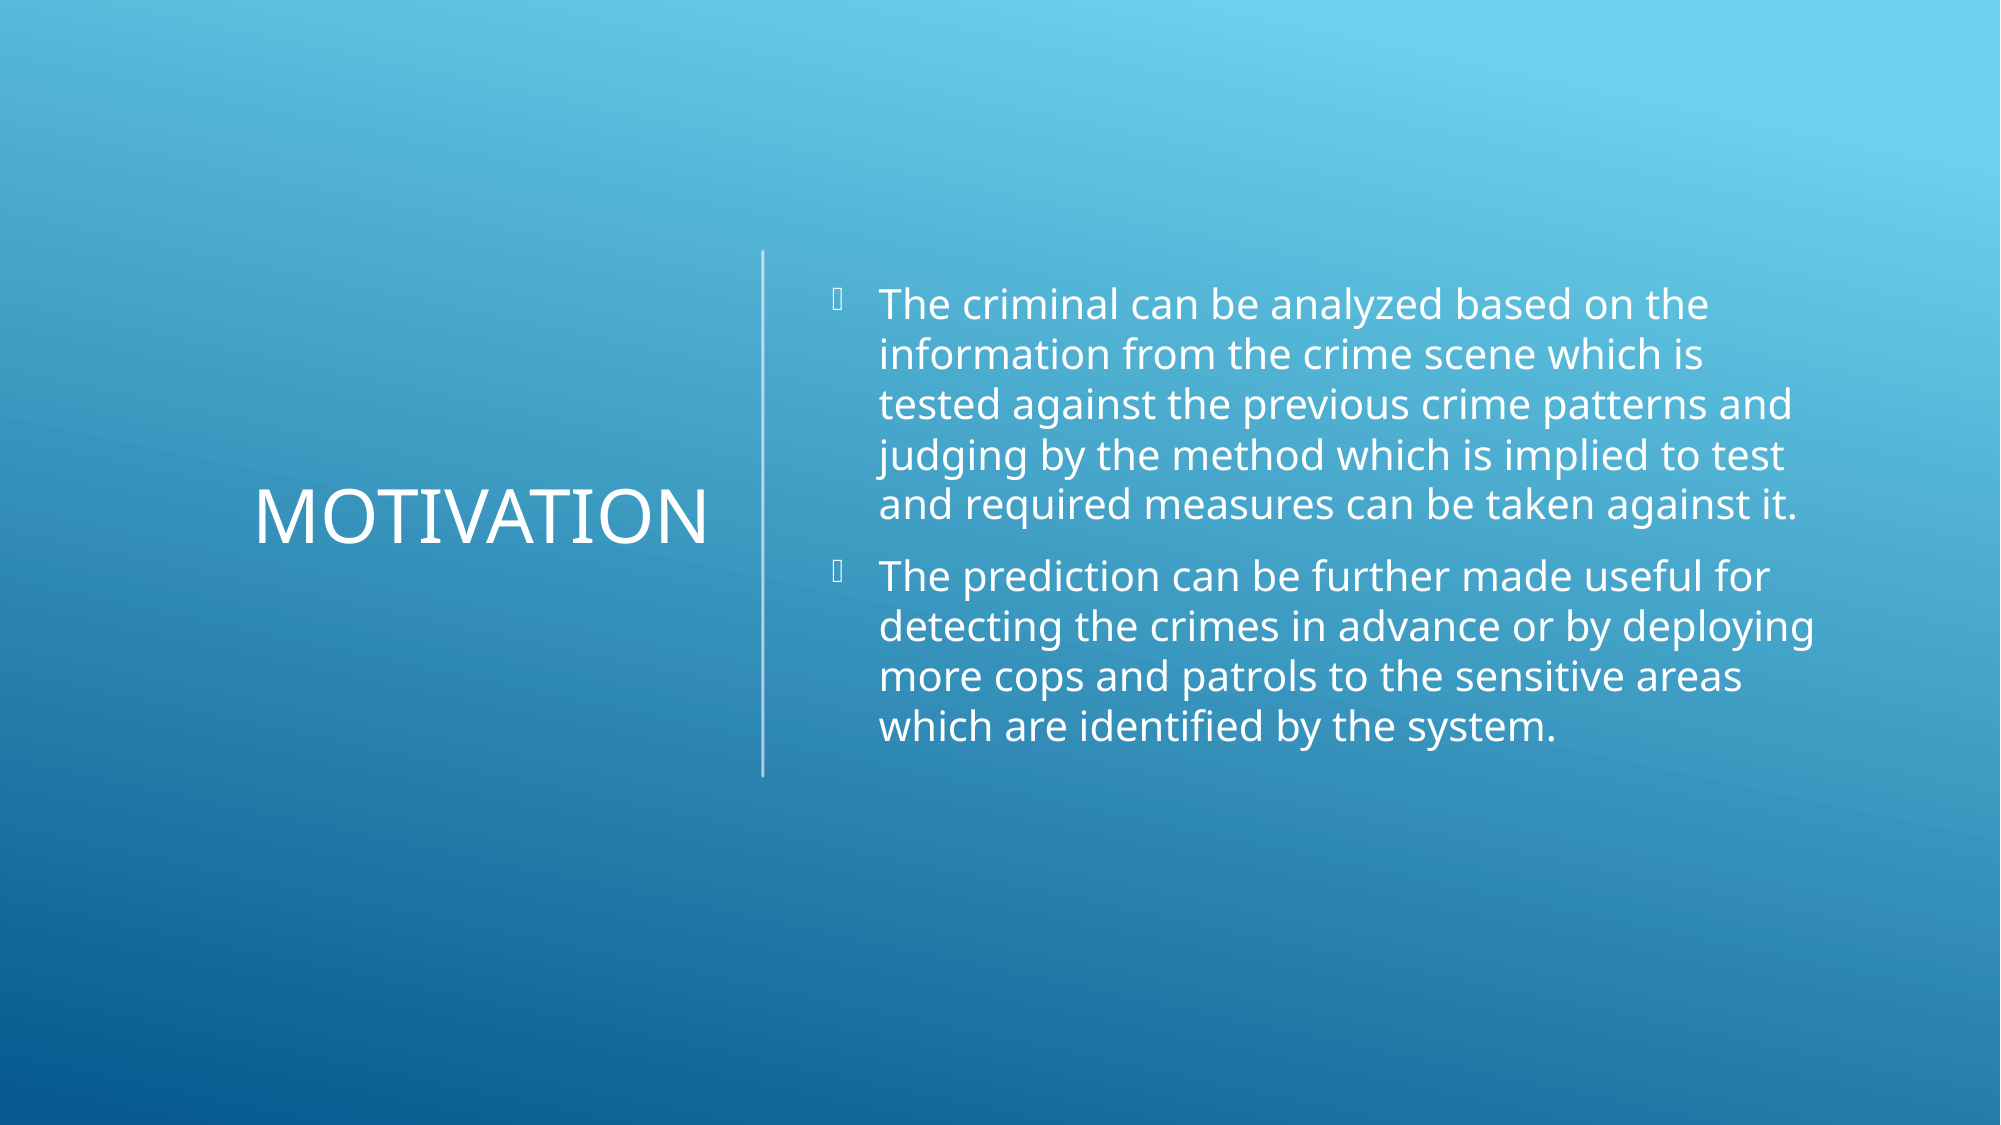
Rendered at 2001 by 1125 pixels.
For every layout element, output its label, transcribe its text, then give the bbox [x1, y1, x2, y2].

text_box [0, 0, 2000, 1125]
list The criminal can be analyzed based on the information from the crime scene which is tested against the previous crime patterns and judging by the method which is implied to test and required measures can be taken against it. The prediction can be further made useful for detecting the crimes in advance or by deploying more cops and patrols to the sensitive areas which are identified by the system. [816, 112, 1849, 915]
title motivation [112, 112, 727, 915]
